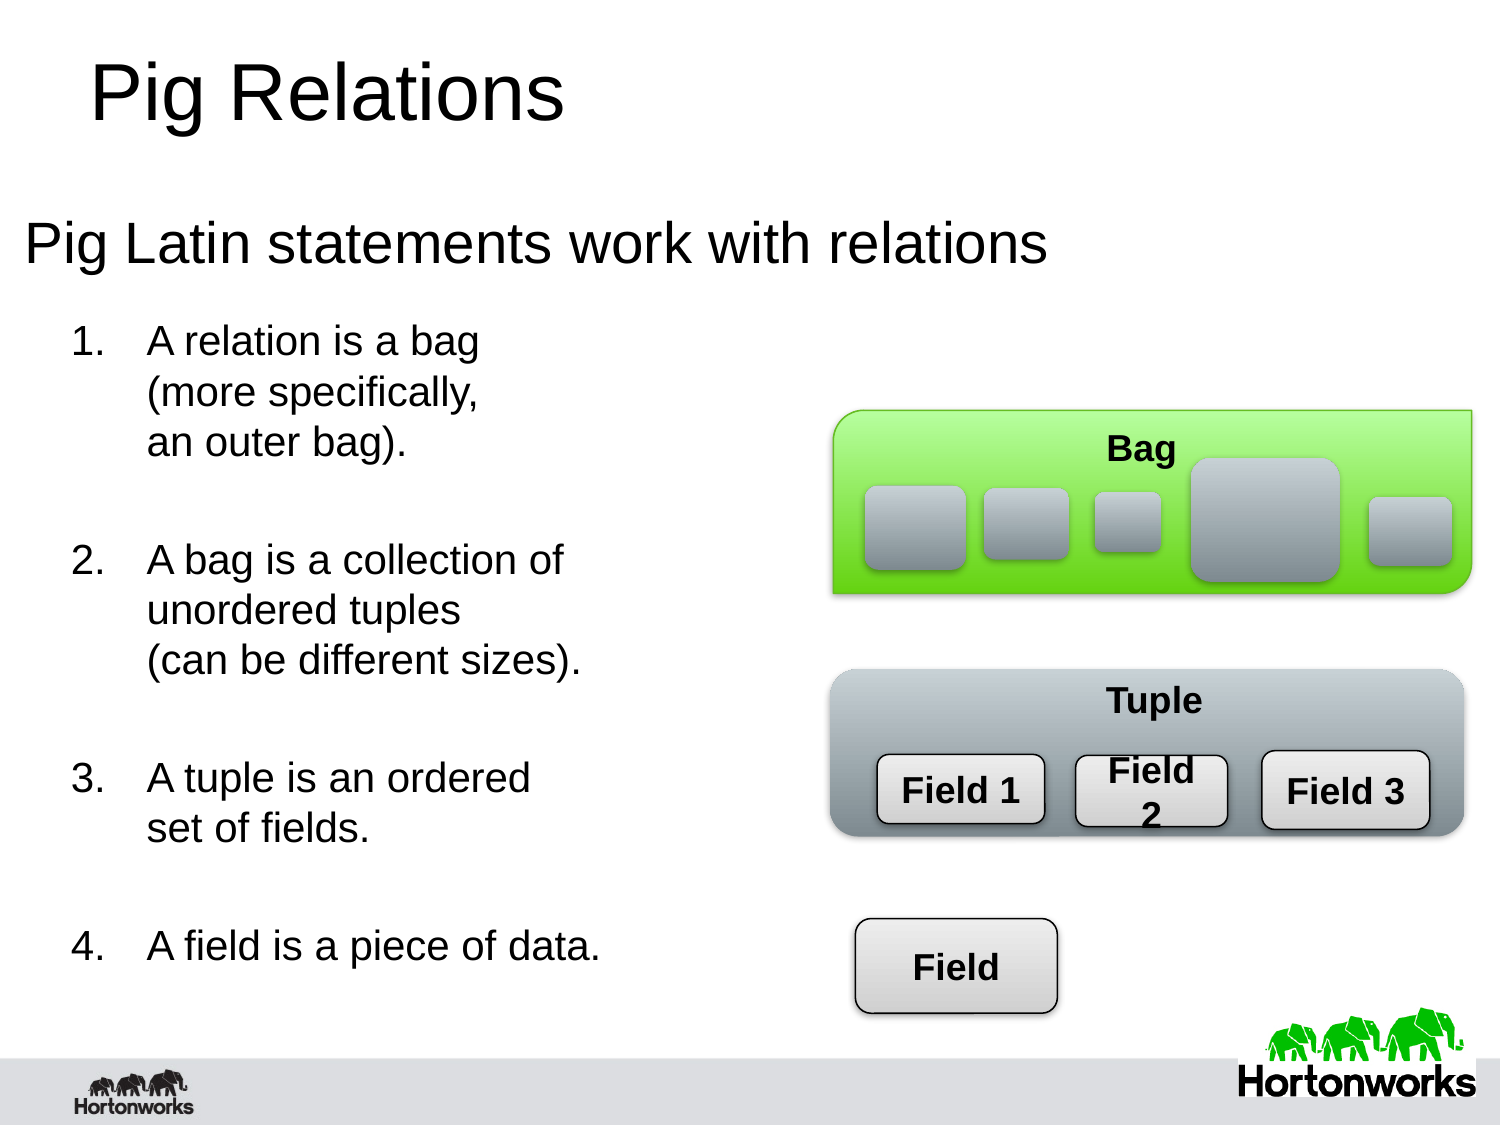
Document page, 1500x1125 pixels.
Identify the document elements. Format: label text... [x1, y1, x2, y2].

picture [0, 0, 1500, 1125]
text_box Field 2 [1074, 754, 1229, 828]
text_box Field 3 [1261, 749, 1431, 831]
text_box Field [854, 917, 1059, 1015]
text_box Field 1 [876, 753, 1046, 825]
text_box [864, 485, 966, 570]
text_box [1368, 496, 1452, 566]
text_box [983, 488, 1070, 560]
title Pig Relations [75, 32, 1425, 145]
text_box [1190, 457, 1340, 582]
list A relation is a bag (more specifically, an outer bag). A bag is a collection of unordered tuples (can be different sizes). A tuple is an ordered set of fields. A field is a piece of data. [56, 306, 906, 985]
text_box [906, 669, 1465, 837]
text_box Tuple [1091, 669, 1218, 729]
text_box [832, 409, 1473, 595]
text_box Pig Latin statements work with relations [9, 197, 1082, 283]
text_box Bag [1091, 416, 1228, 477]
text_box [1094, 492, 1162, 553]
